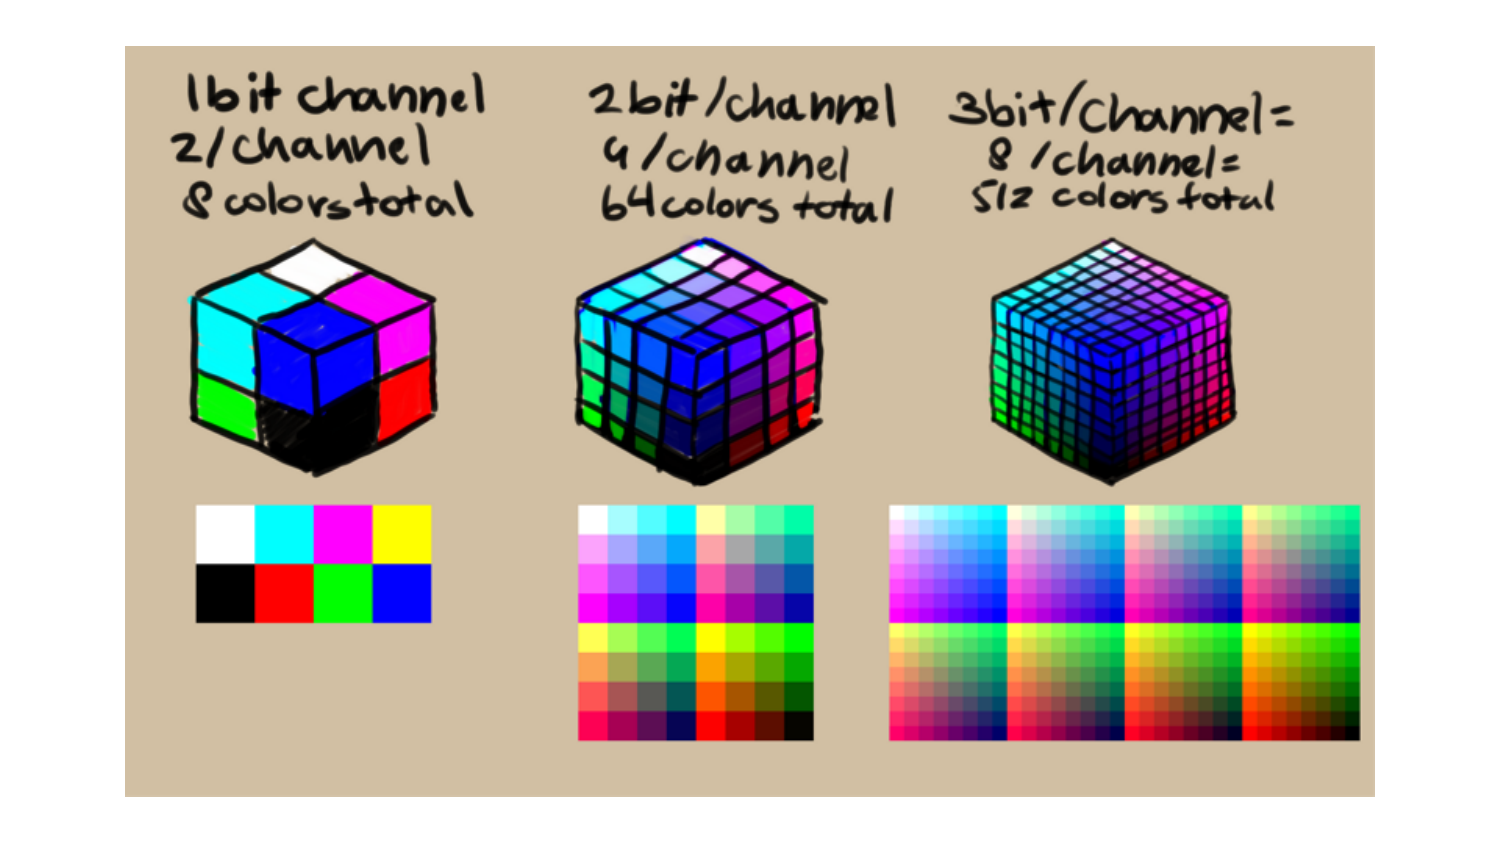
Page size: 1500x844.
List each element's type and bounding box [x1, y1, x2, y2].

picture [124, 46, 1376, 798]
